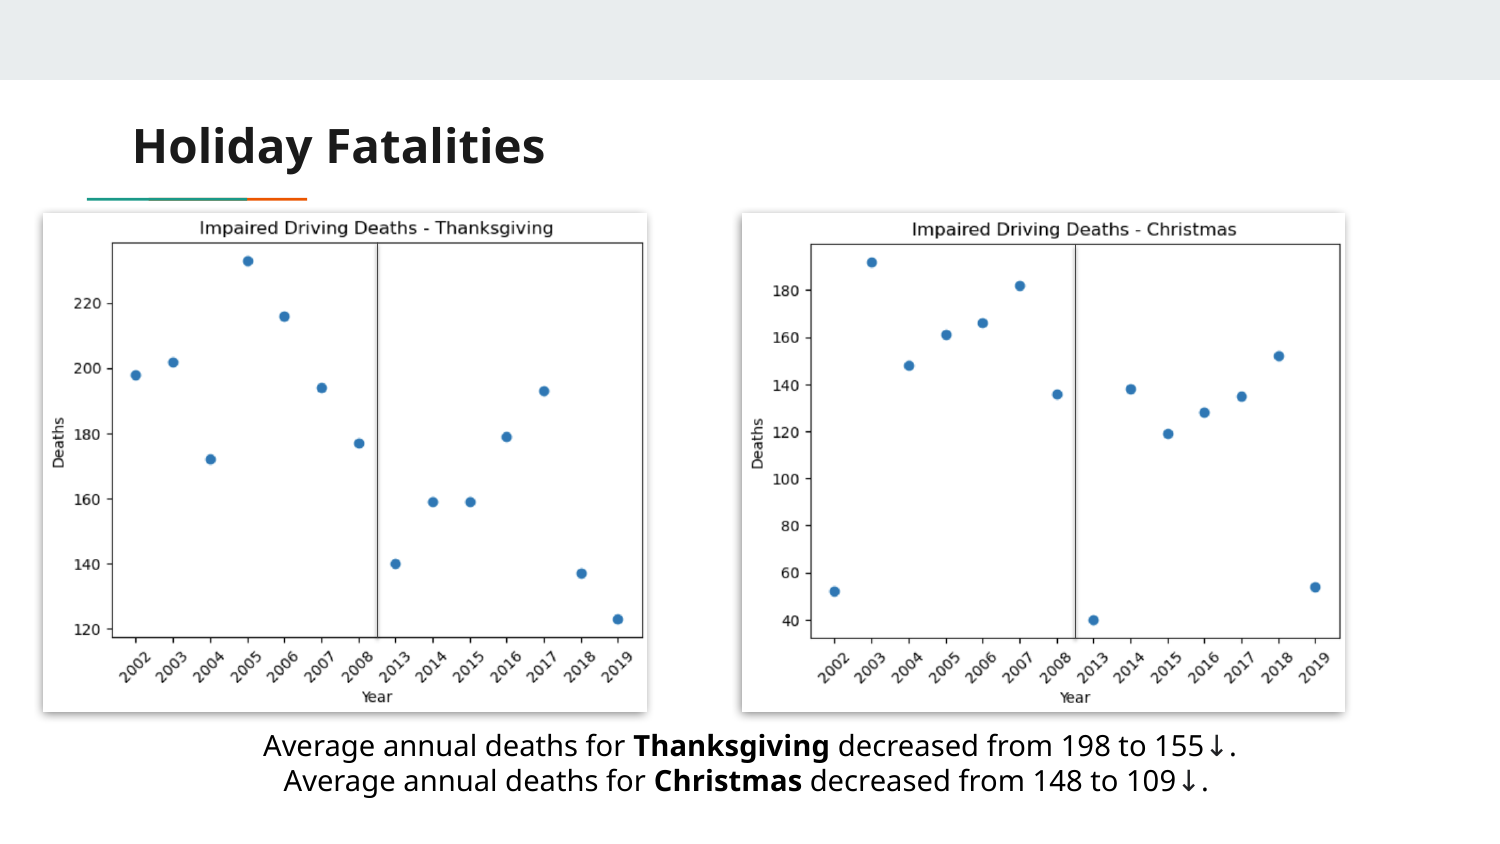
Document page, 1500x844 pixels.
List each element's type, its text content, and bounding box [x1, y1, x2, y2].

title Holiday Fatalities [116, 100, 1379, 189]
picture [741, 213, 1345, 713]
text_box Average annual deaths for Thanksgiving decreased from 198 to 155↓. Average annual deaths for Christmas decreased from 148 to 109↓. [108, 711, 1392, 812]
picture [43, 213, 647, 713]
